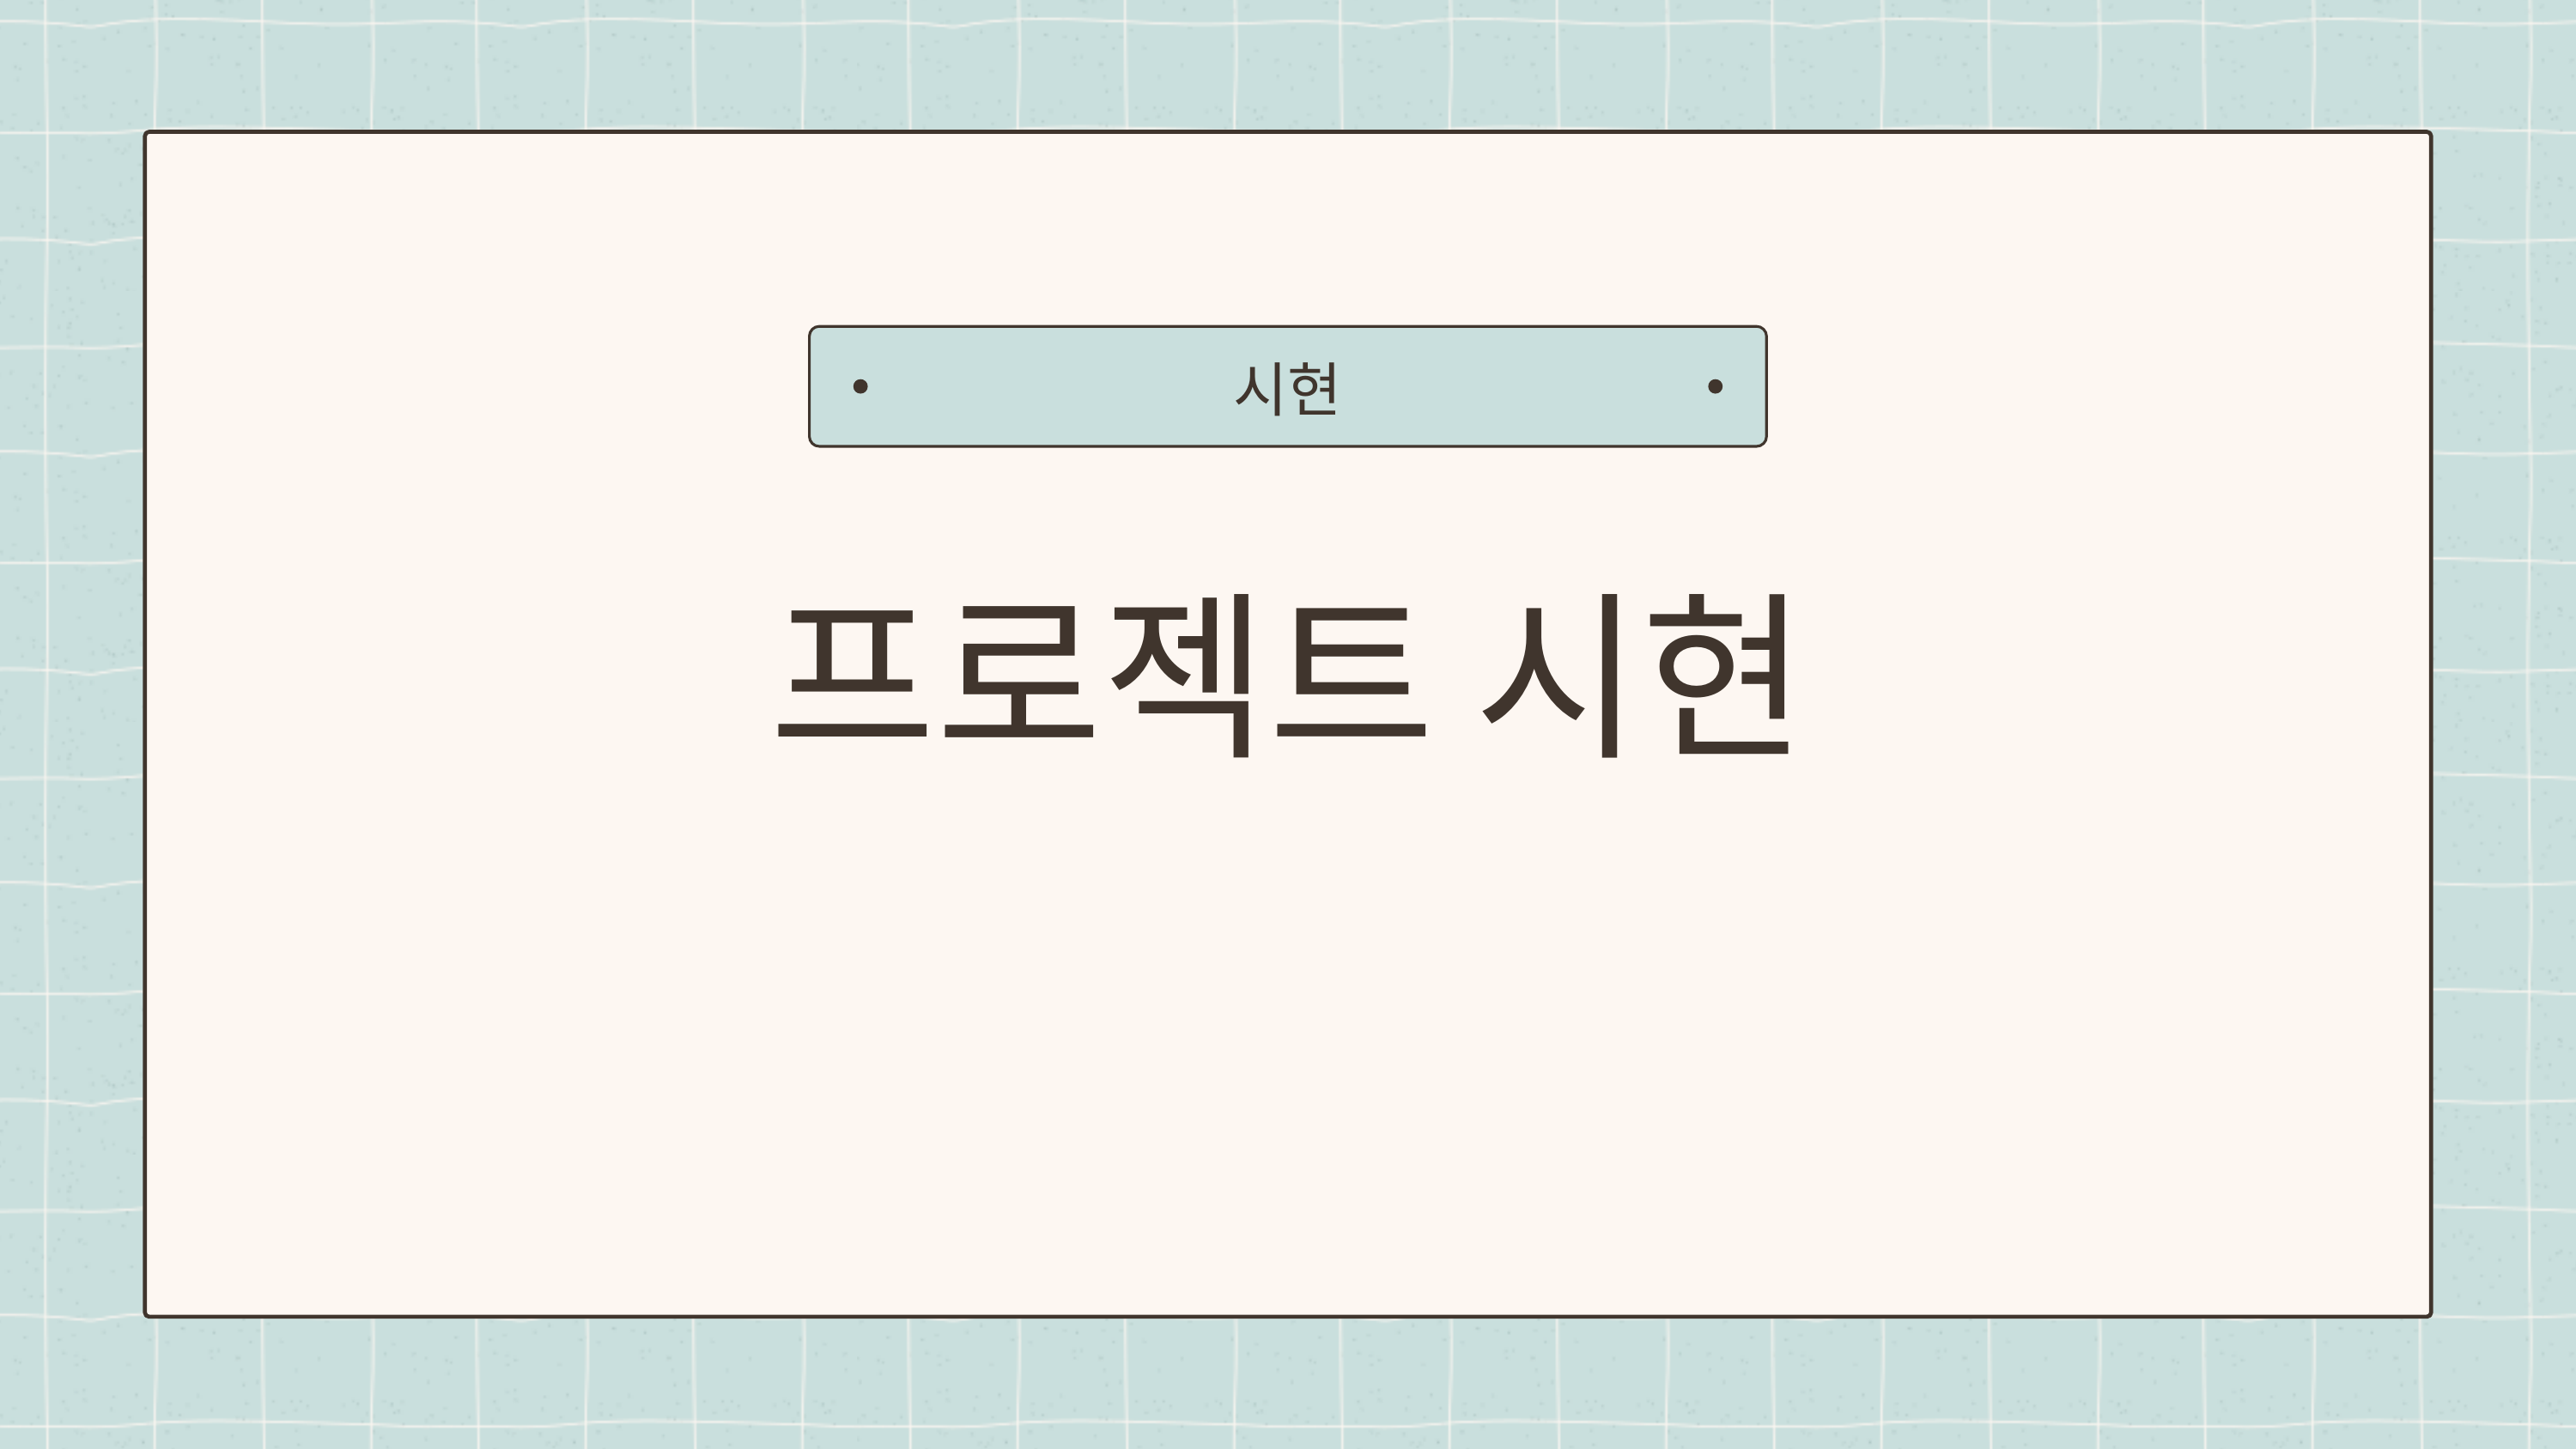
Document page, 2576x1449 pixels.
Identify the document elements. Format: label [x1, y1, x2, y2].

text_box [853, 379, 868, 394]
text_box [144, 131, 2432, 1318]
text_box [809, 325, 1767, 447]
text_box [0, 0, 2576, 1449]
text_box [1708, 379, 1723, 394]
